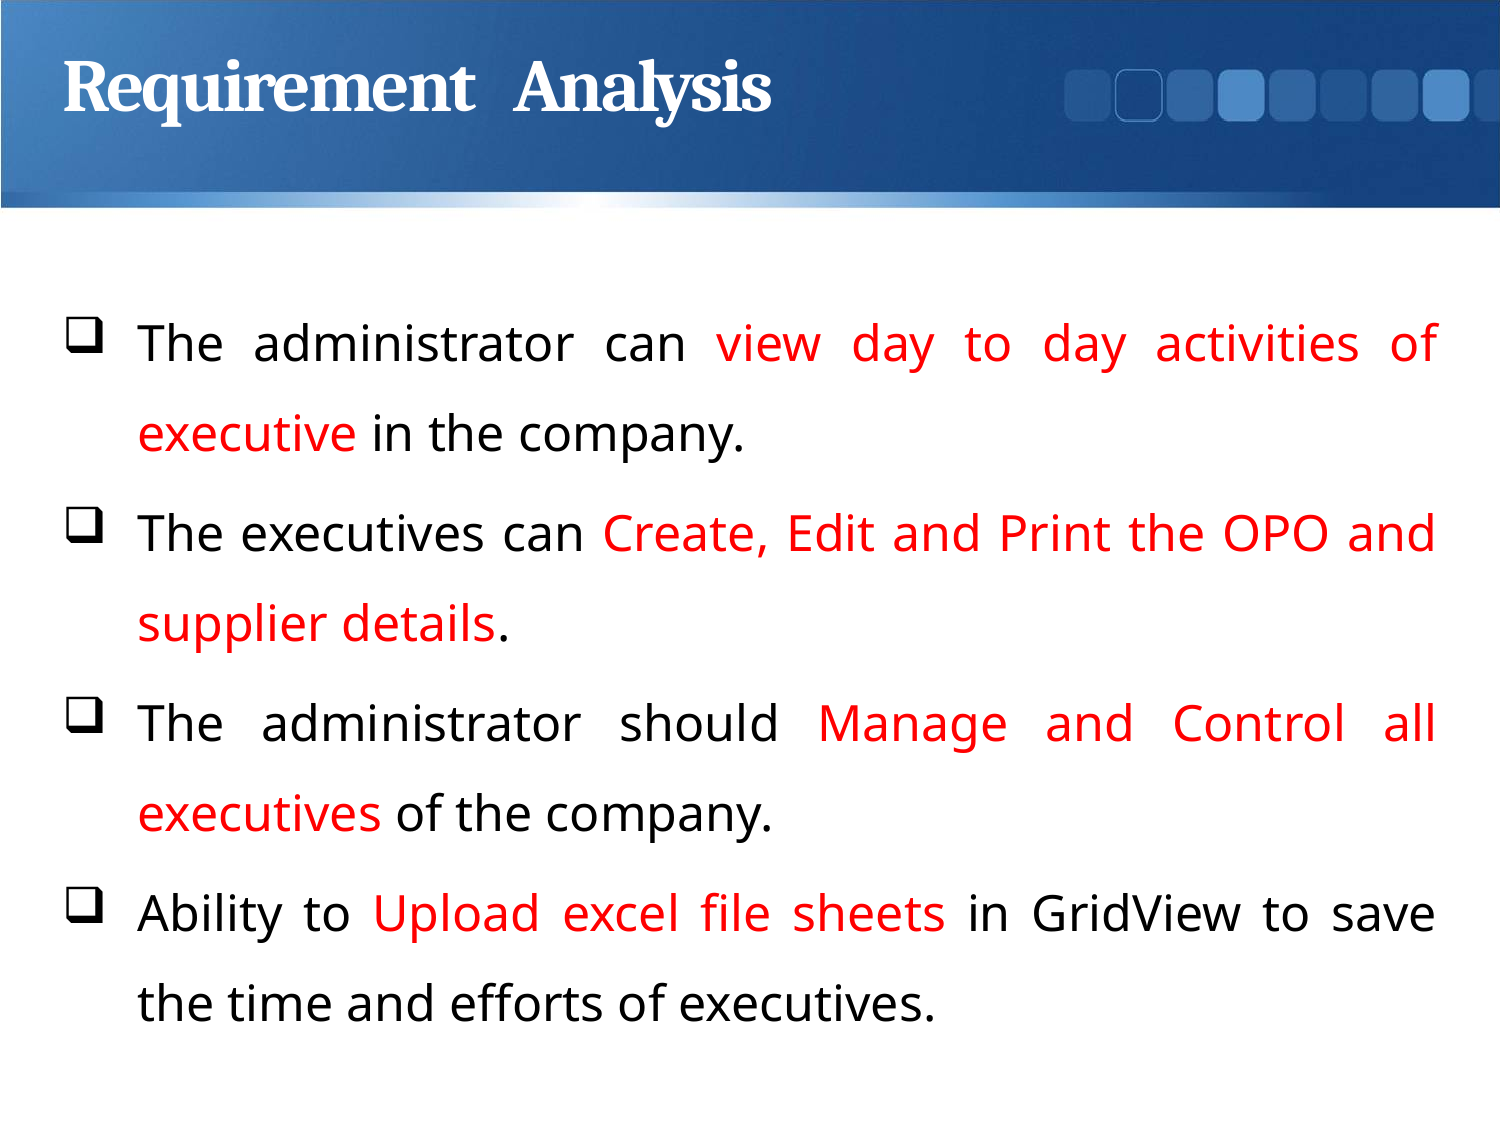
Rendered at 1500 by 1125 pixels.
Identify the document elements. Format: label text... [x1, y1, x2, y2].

title Requirement Analysis [62, 46, 1438, 129]
list The administrator can view day to day activities of executive in the company. The executives can Create, Edit and Print the OPO and supplier details. The administrator should Manage and Control all executives of the company. Ability to Upload excel file sheets in GridView to save the time and efforts of executives. [62, 275, 1438, 1039]
picture [0, 0, 1500, 1125]
